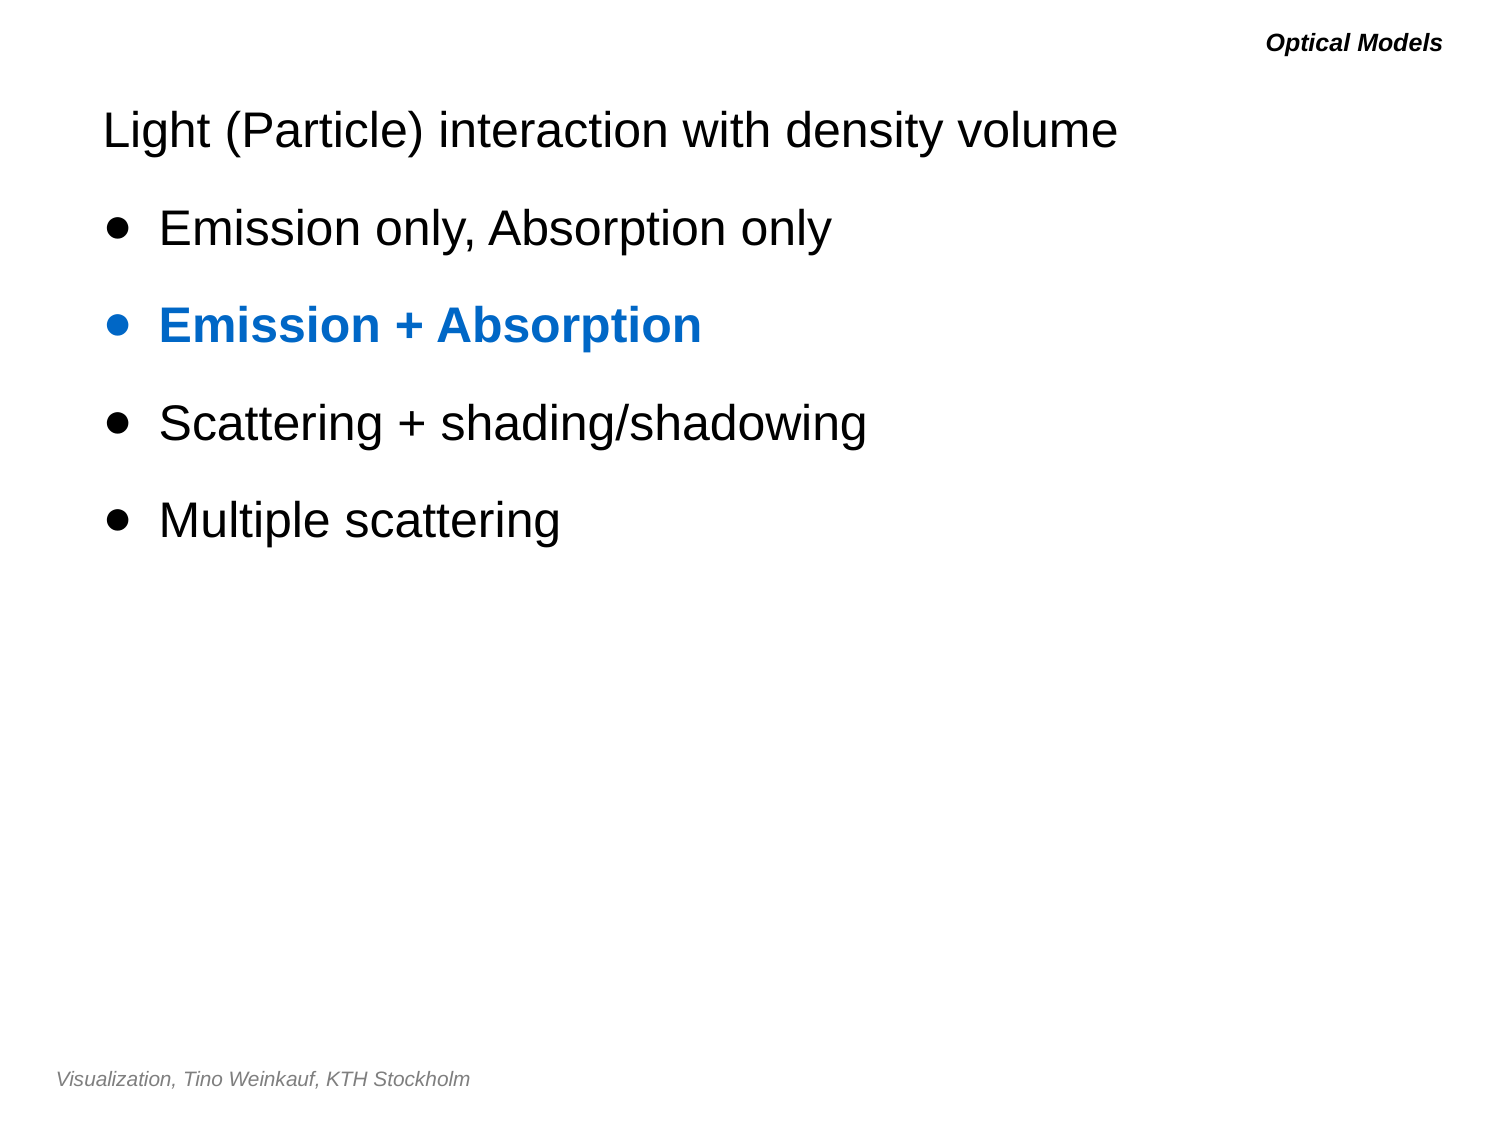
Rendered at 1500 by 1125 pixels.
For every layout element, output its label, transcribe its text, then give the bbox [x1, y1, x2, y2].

list Light (Particle) interaction with density volume Emission only, Absorption only Emission + Absorption Scattering + shading/shadowing Multiple scattering [40, 89, 1460, 1036]
title Optical Models [237, 18, 1460, 67]
